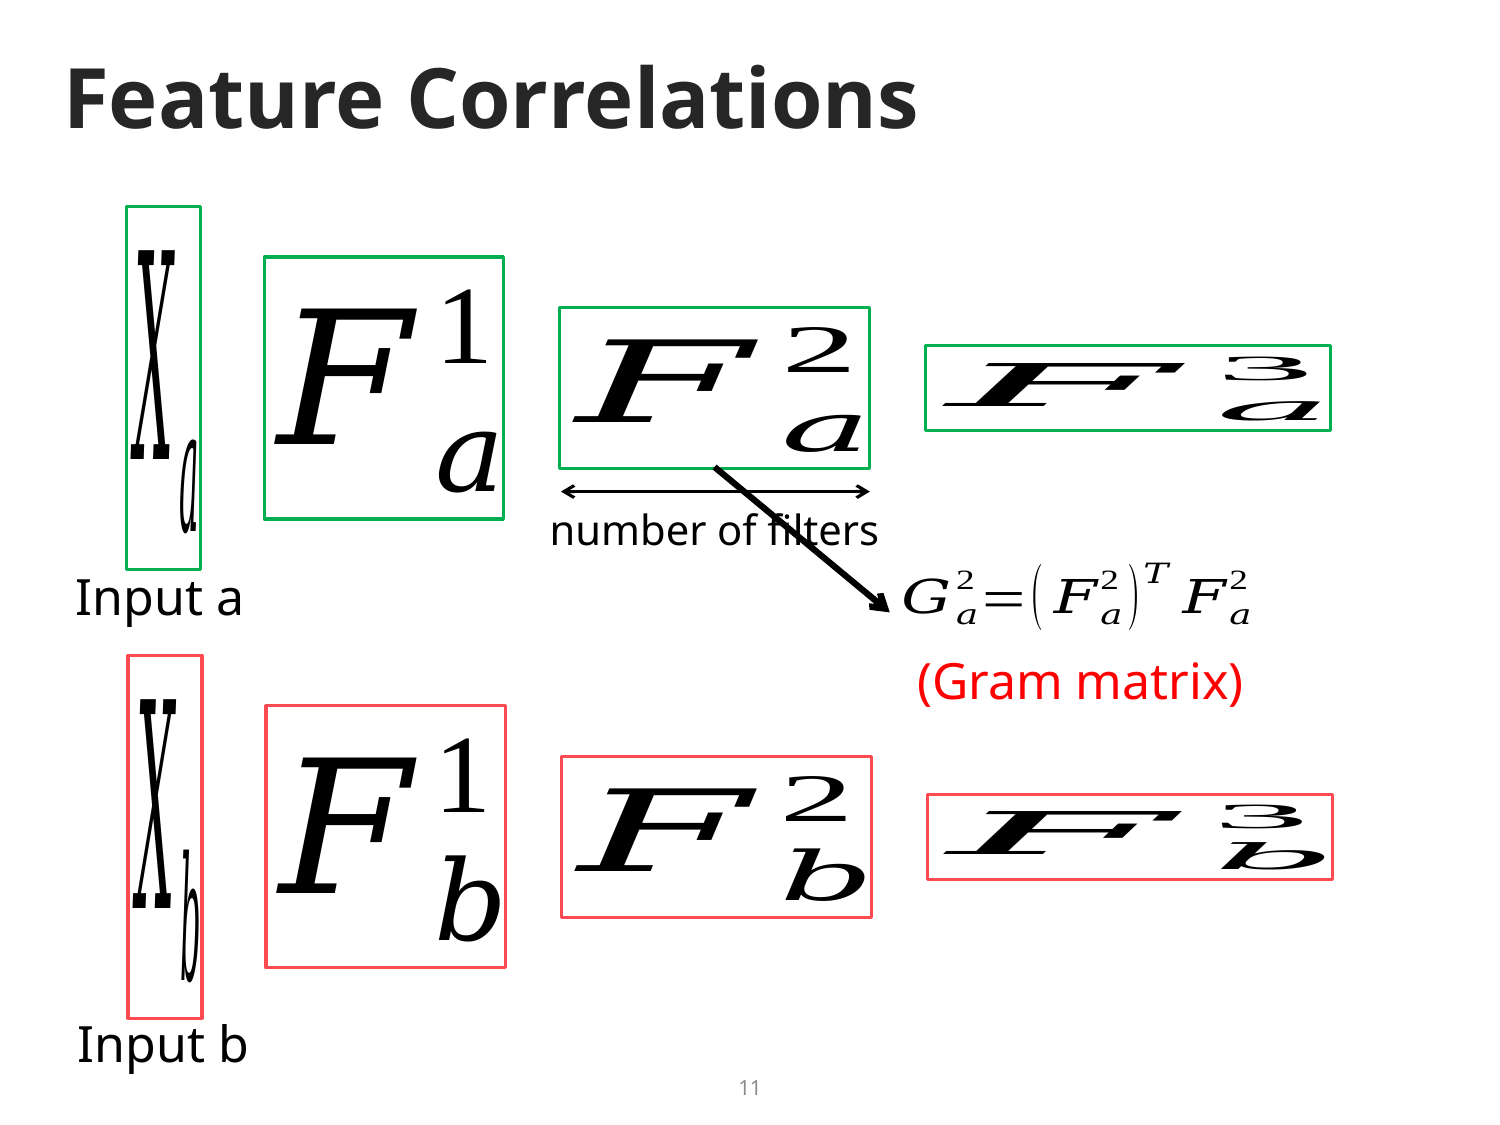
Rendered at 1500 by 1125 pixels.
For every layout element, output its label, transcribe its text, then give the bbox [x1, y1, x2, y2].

slide_number 11 [575, 1058, 925, 1119]
text_box Input a [60, 557, 260, 633]
text_box number of filters [534, 496, 709, 561]
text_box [714, 466, 890, 613]
title Feature Correlations [48, 41, 1456, 149]
text_box Input b [63, 1005, 265, 1081]
text_box (Gram matrix) [902, 642, 1259, 718]
